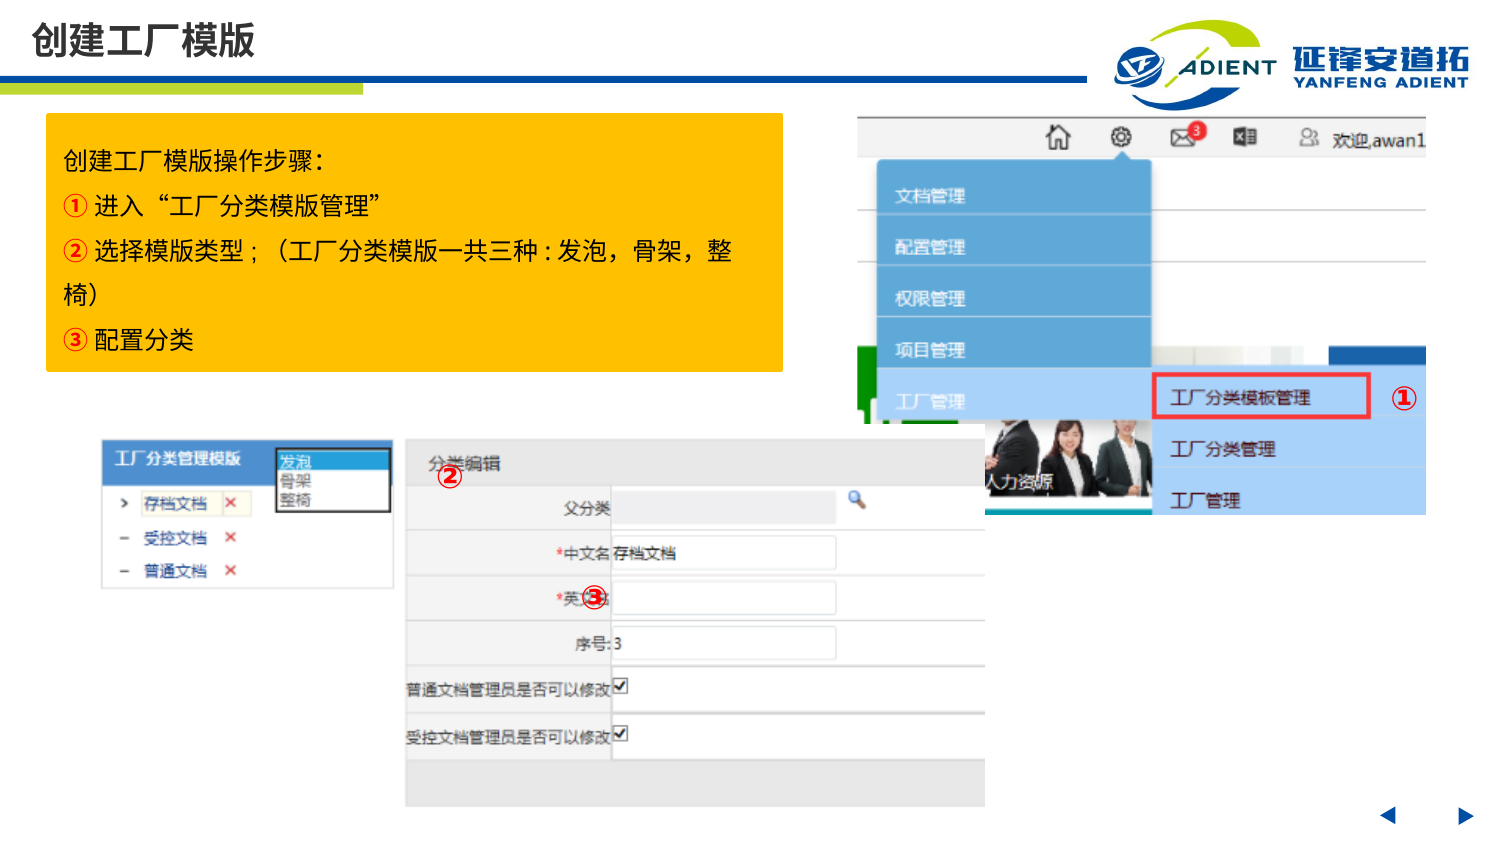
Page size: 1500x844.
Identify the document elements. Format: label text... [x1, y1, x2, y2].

text_box 创建工厂模版操作步骤： ①进入“工厂分类模版管理” ②选择模版类型;（工厂分类模版一共三种:发泡，骨架，整椅） ③配置分类 [47, 113, 783, 372]
text_box 创建工厂模版 [16, 9, 380, 70]
picture [857, 0, 1500, 516]
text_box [85, 424, 985, 813]
